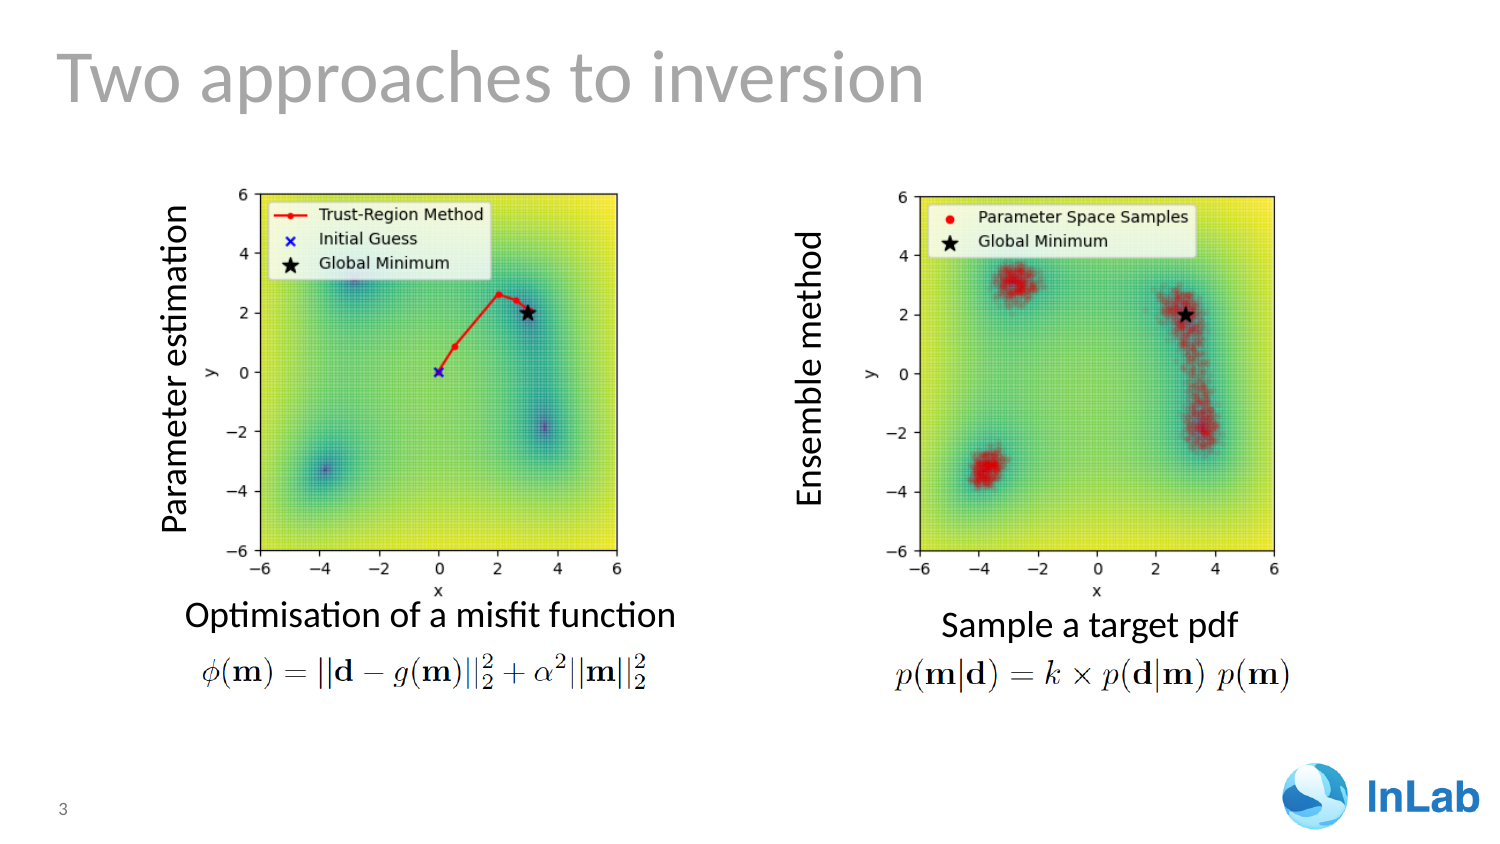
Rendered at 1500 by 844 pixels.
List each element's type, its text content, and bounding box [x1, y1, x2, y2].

picture [201, 138, 664, 601]
picture [861, 141, 1321, 601]
picture [187, 637, 678, 724]
text_box Sample a target pdf [926, 609, 1254, 644]
text_box Ensemble method [775, 215, 836, 557]
text_box Two approaches to inversion [41, 19, 995, 125]
picture [1263, 748, 1500, 844]
text_box Parameter estimation [141, 190, 196, 550]
slide_number 3 [41, 800, 89, 816]
text_box Optimisation of a misfit function [170, 582, 692, 643]
picture [859, 645, 1321, 715]
